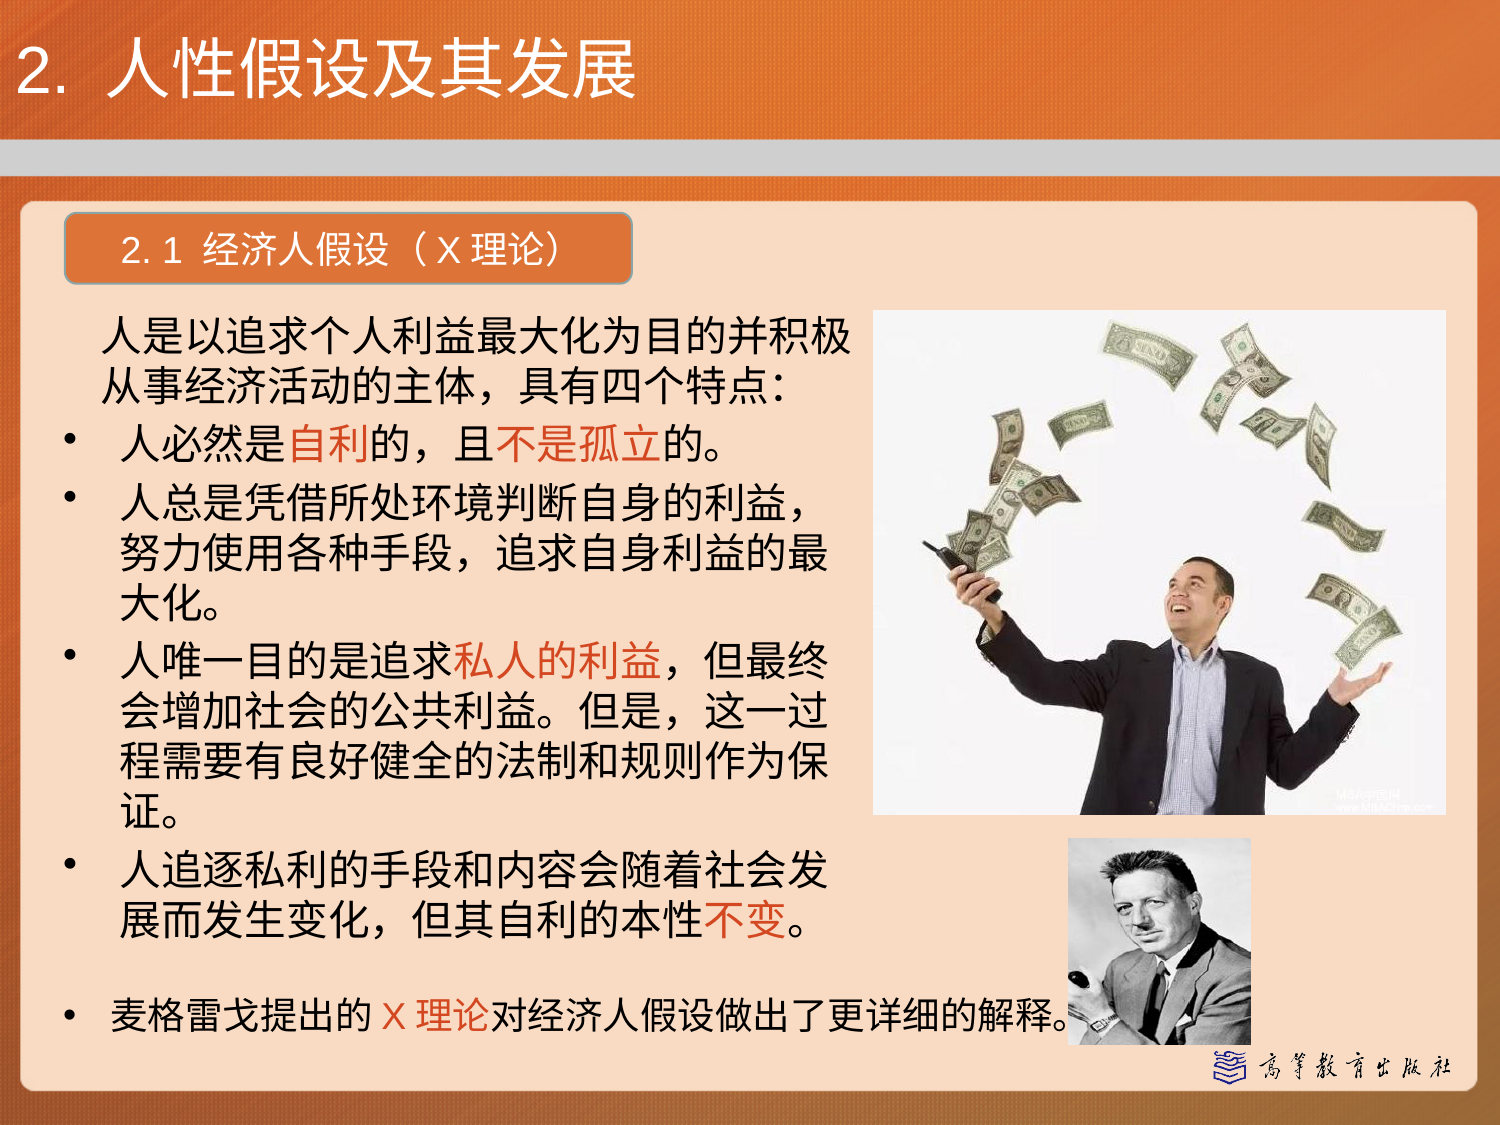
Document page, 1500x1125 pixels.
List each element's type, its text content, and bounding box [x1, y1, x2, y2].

text_box 人是以追求个人利益最大化为目的并积极从事经济活动的主体，具有四个特点： 人必然是自利的，且不是孤立的。 人总是凭借所处环境判断自身的利益，努力使用各种手段，追求自身利益的最大化。 人唯一目的是追求私人的利益，但最终会增加社会的公共利益。但是，这一过程需要有良好健全的法制和规则作为保证。 人追逐私利的手段和内容会随着社会发展而发生变化，但其自利的本性不变。 [48, 302, 880, 976]
text_box 2. 1 经济人假设（X理论） [63, 211, 633, 285]
picture [0, 0, 1500, 1125]
text_box 麦格雷戈提出的X理论对经济人假设做出了更详细的解释。 [48, 984, 1068, 1045]
title 2. 人性假设及其发展 [0, 19, 944, 119]
